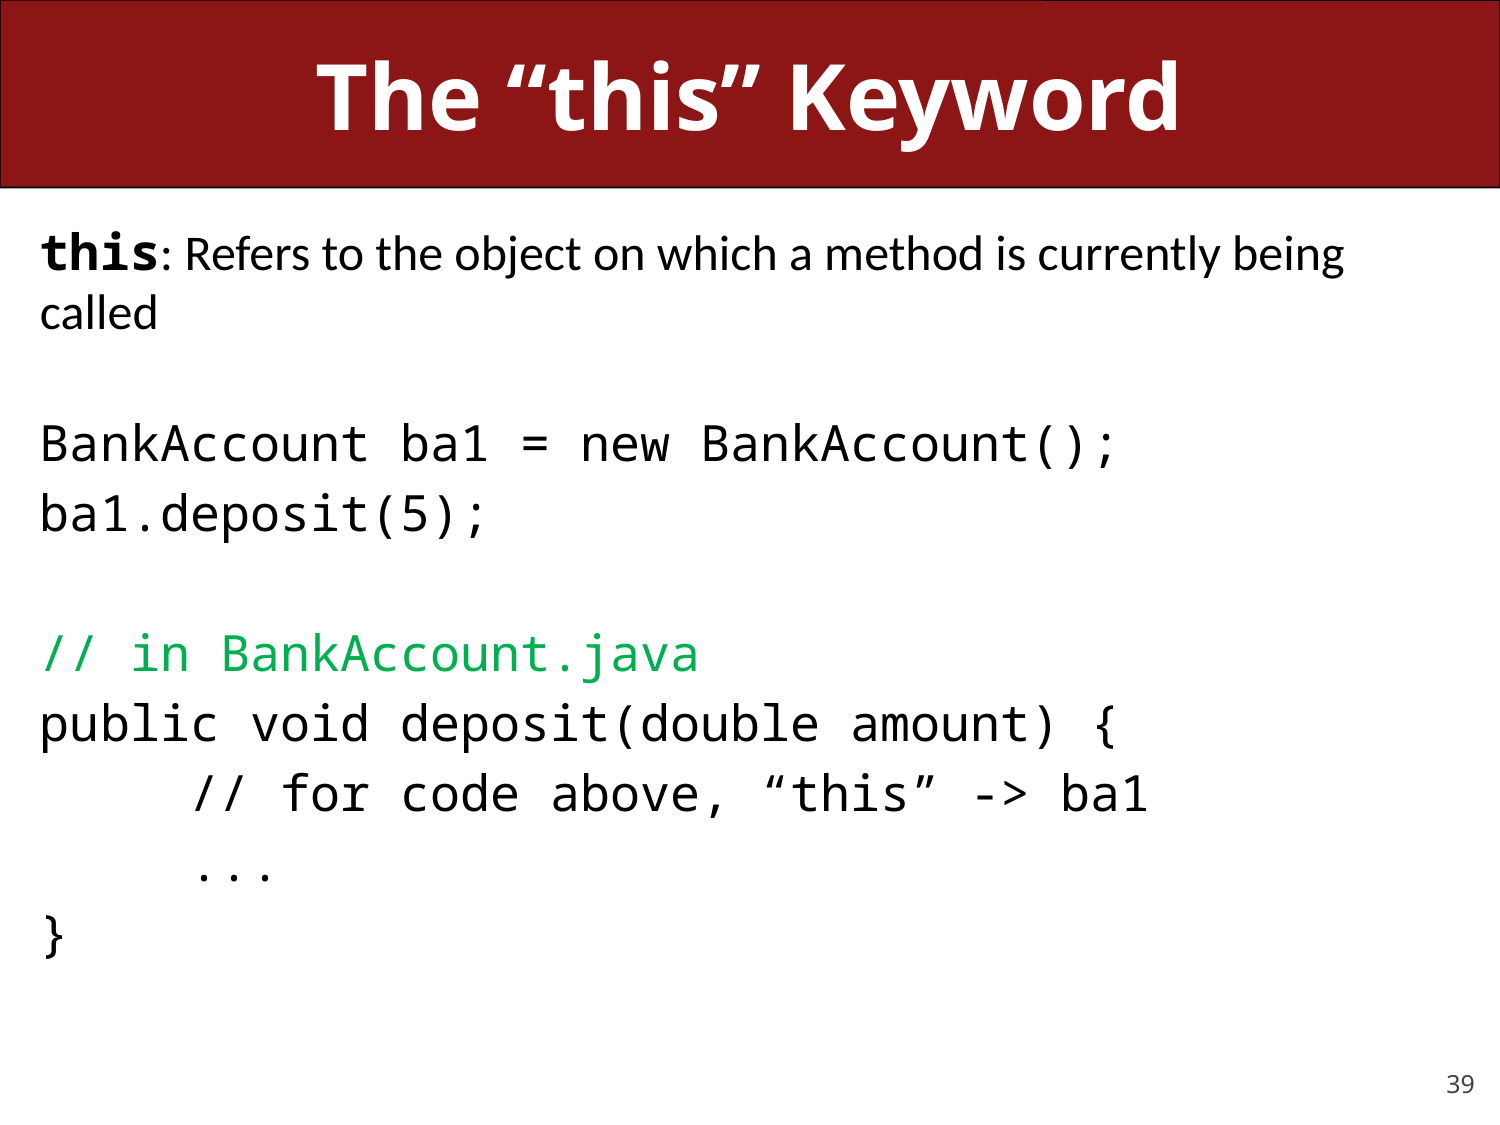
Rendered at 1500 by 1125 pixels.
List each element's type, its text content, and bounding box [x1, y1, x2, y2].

list this: Refers to the object on which a method is currently being called BankAccount ba1 = new BankAccount(); ba1.deposit(5); // in BankAccount.java public void deposit(double amount) { // for code above, “this” -> ba1 ... } [24, 212, 1475, 1063]
title The “this” Keyword [75, 0, 1425, 188]
